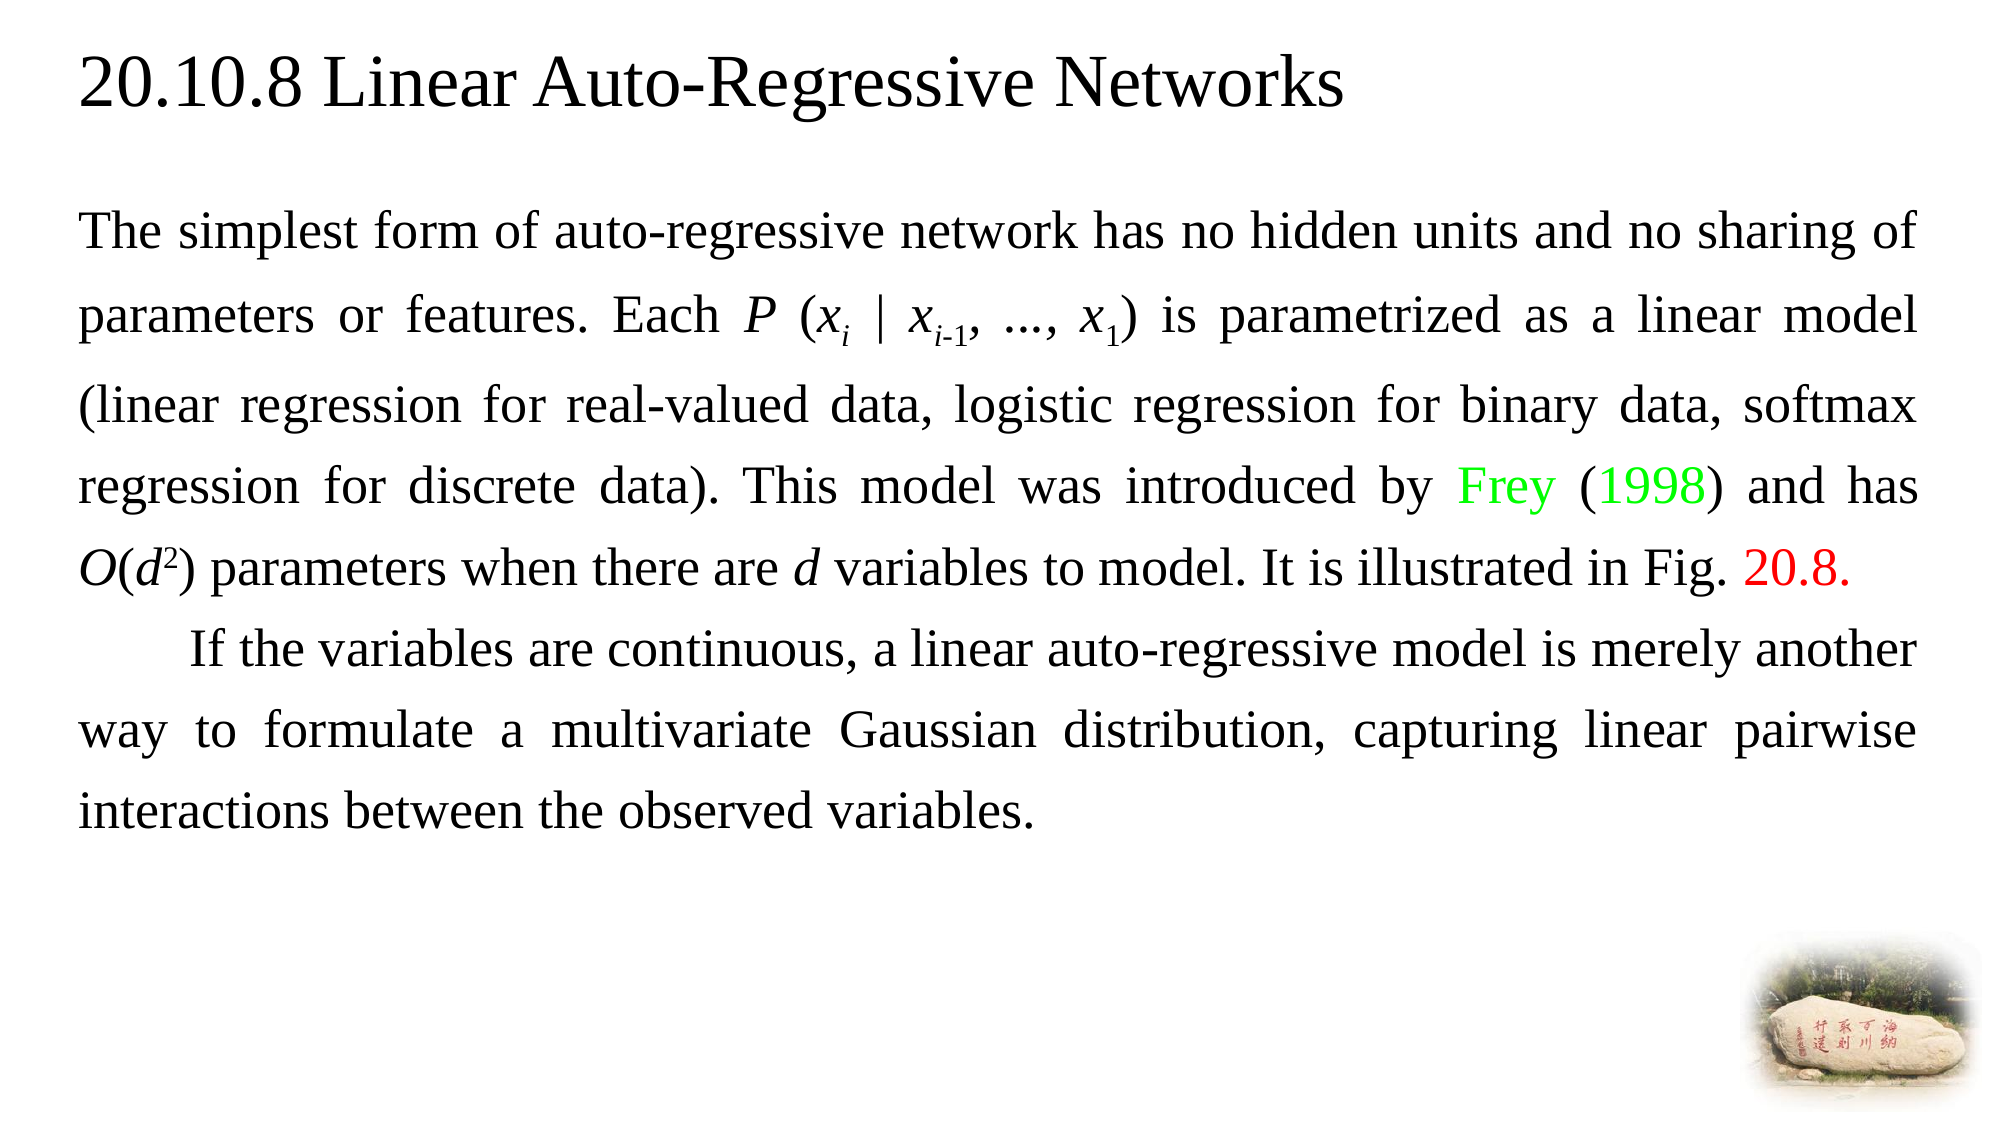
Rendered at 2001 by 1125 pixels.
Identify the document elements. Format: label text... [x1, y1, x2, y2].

list The simplest form of auto-regressive network has no hidden units and no sharing of parameters or features. Each P (xi | xi-1, ..., x1) is parametrized as a linear model (linear regression for real-valued data, logistic regression for binary data, softmax regression for discrete data). This model was introduced by Frey (1998) and has O(d2) parameters when there are d variables to model. It is illustrated in Fig. 20.8. If the variables are continuous, a linear auto-regressive model is merely another way to formulate a multivariate Gaussian distribution, capturing linear pairwise interactions between the observed variables. [63, 171, 1936, 1014]
title 20.10.8 Linear Auto-Regressive Networks [63, 21, 1936, 142]
picture [1740, 927, 1985, 1112]
